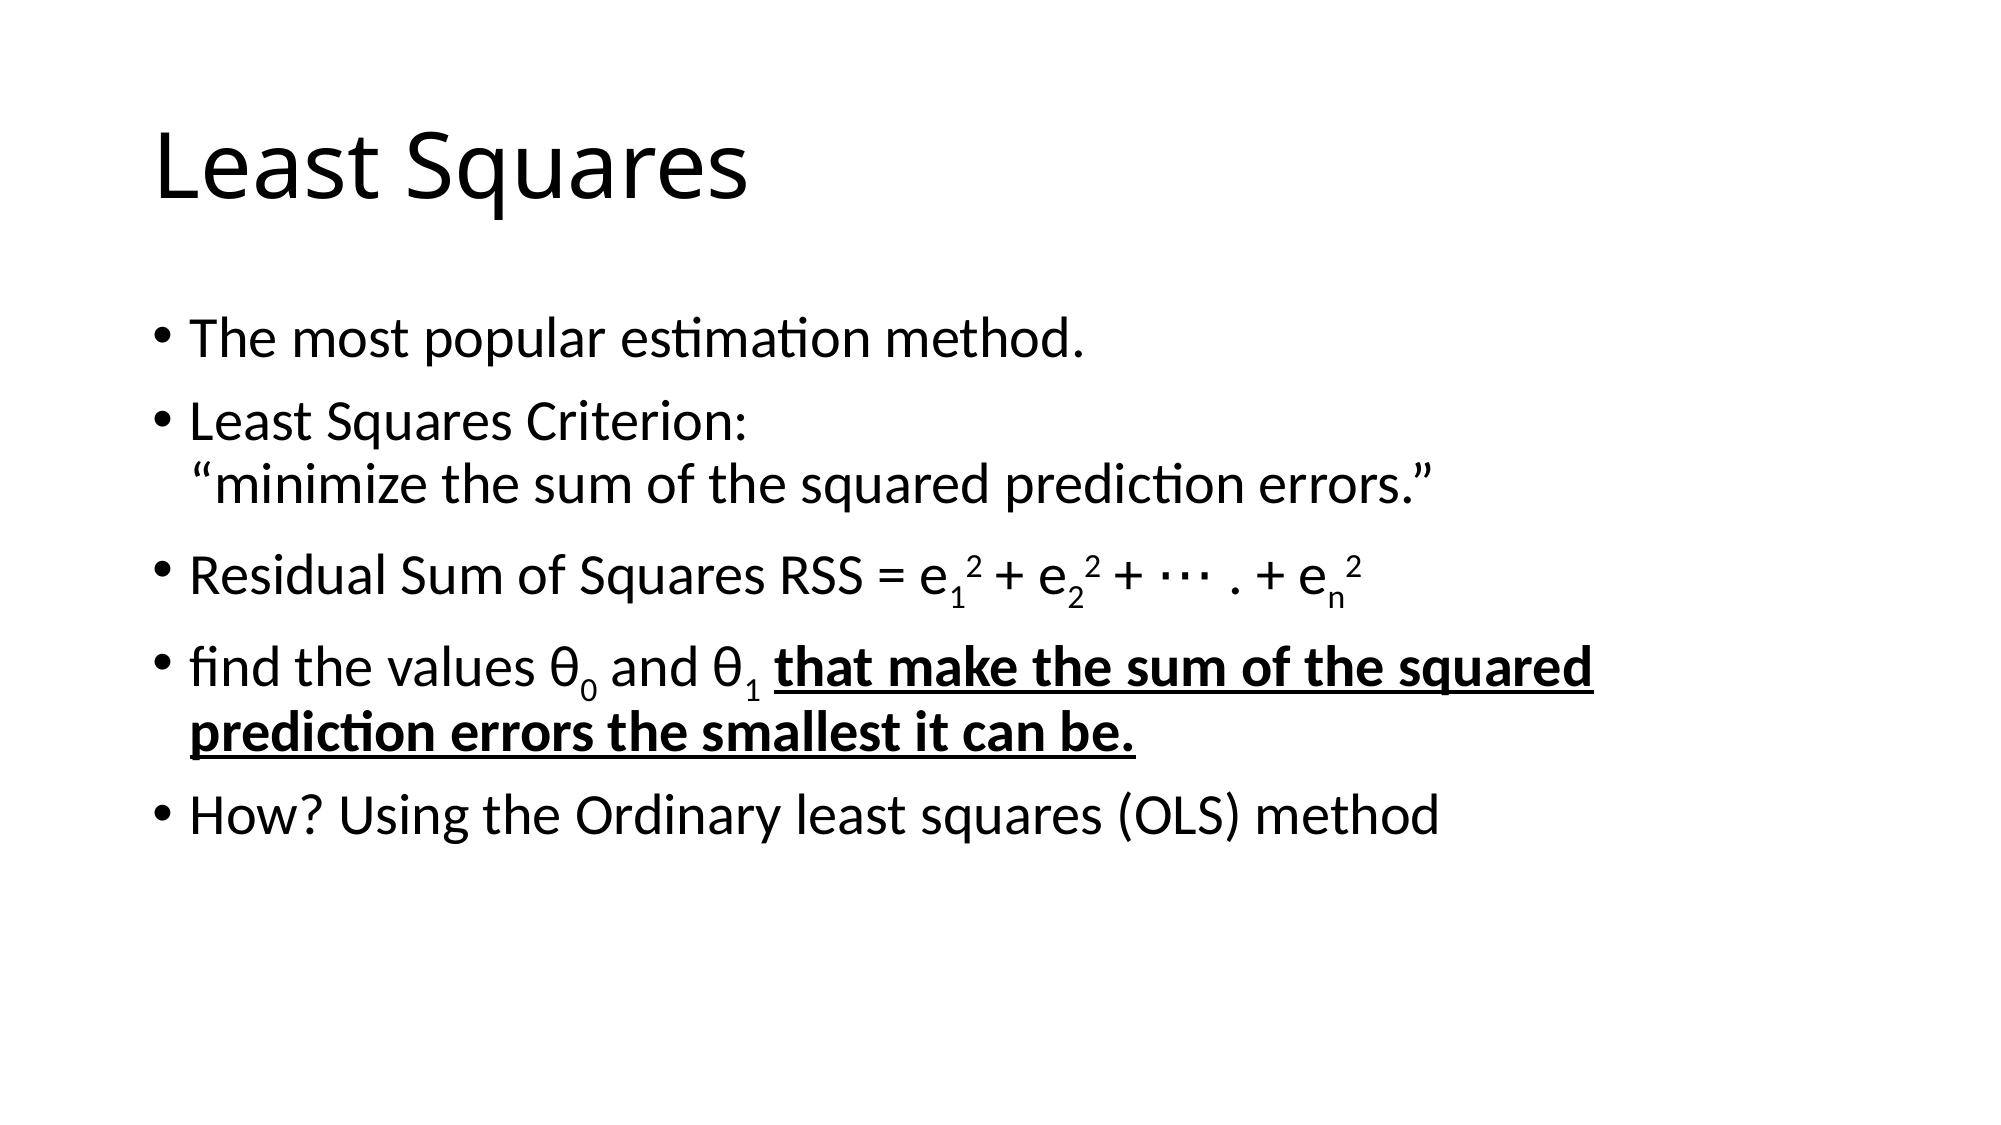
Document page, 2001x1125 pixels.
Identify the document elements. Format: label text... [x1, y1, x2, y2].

title Least Squares [137, 59, 1863, 278]
list The most popular estimation method. Least Squares Criterion: “minimize the sum of the squared prediction errors.” Residual Sum of Squares RSS = e12 + e22 + ⋯ . + en2 find the values θ0 and θ1 that make the sum of the squared prediction errors the smallest it can be. How? Using the Ordinary least squares (OLS) method [137, 299, 1863, 1014]
